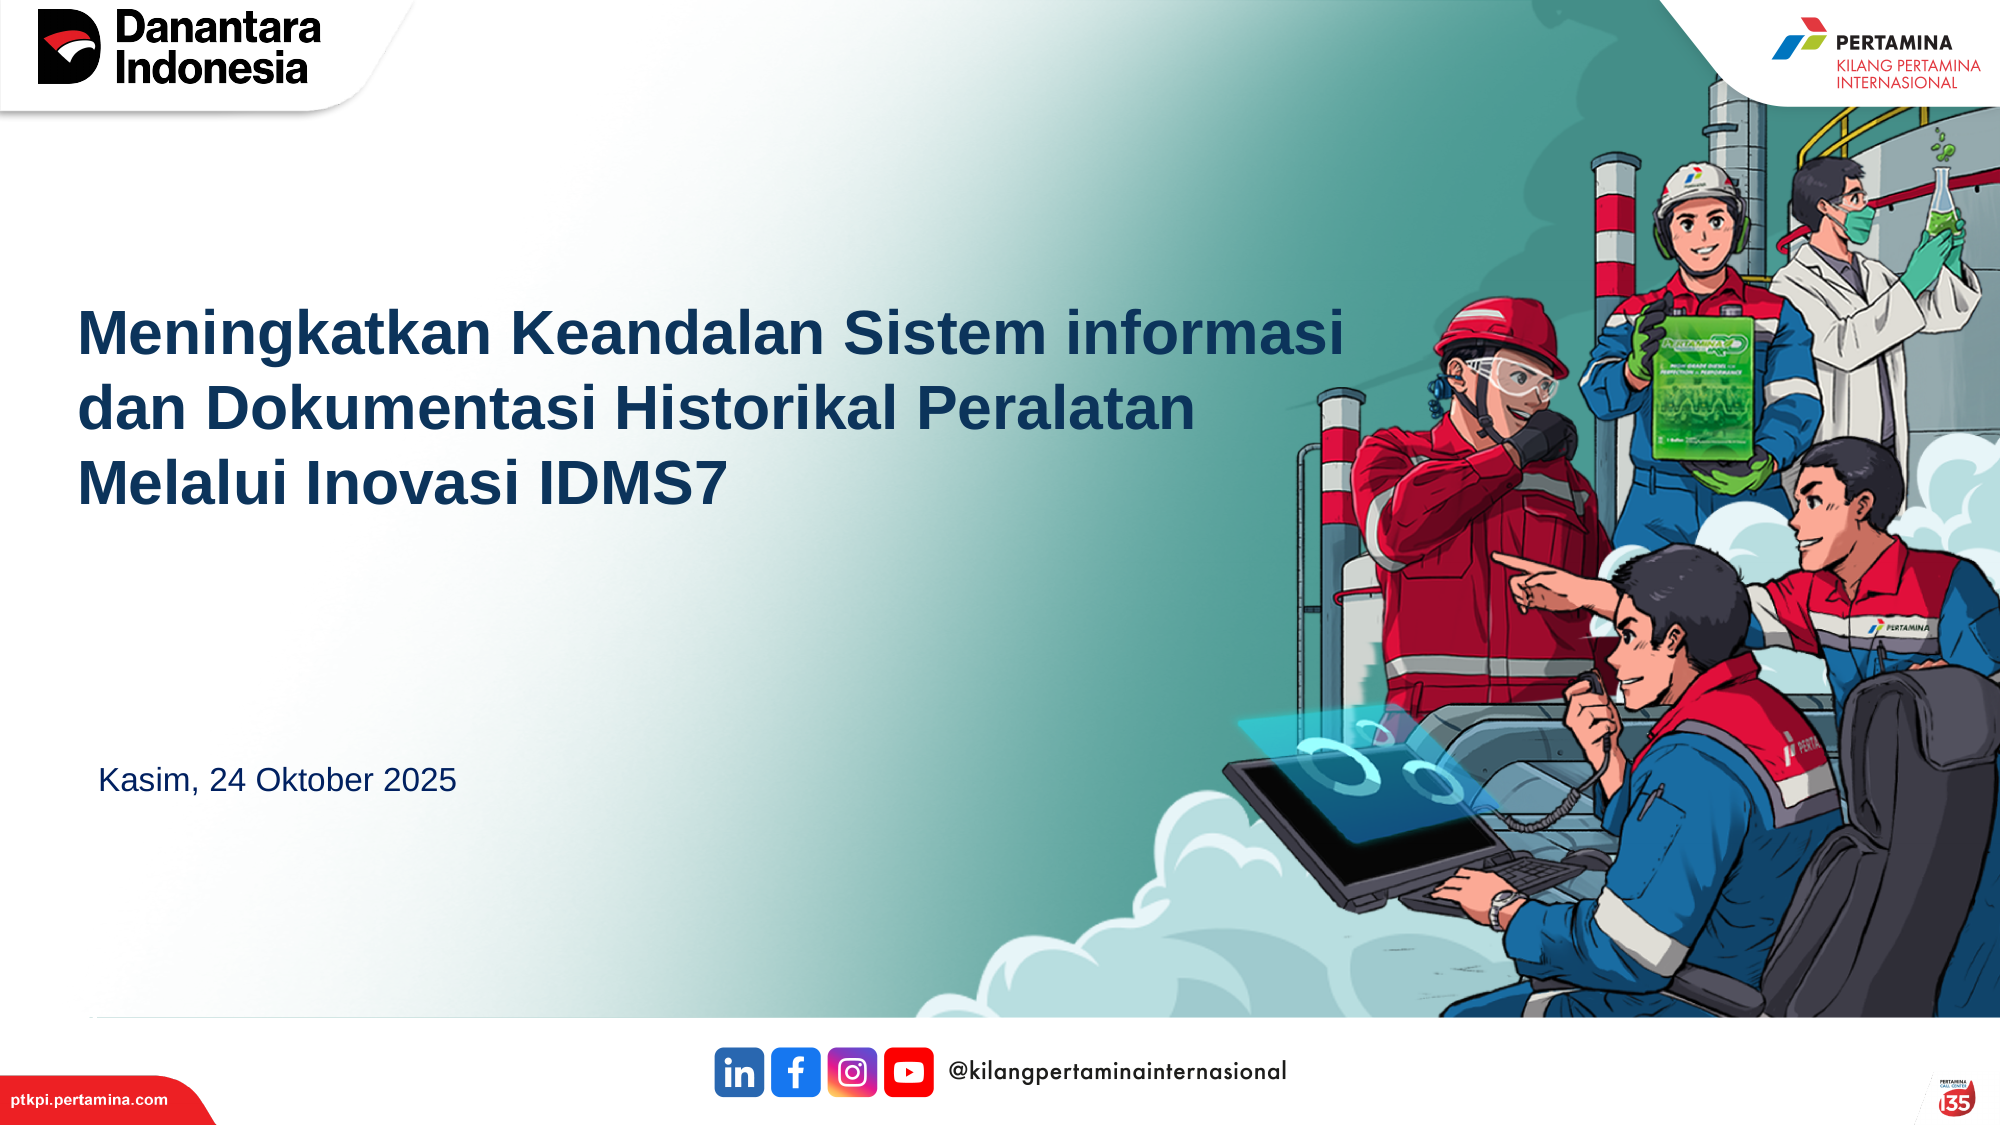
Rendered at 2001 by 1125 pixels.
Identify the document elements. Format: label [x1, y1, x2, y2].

picture [1900, 1062, 2000, 1125]
text_box [0, 0, 2000, 1125]
text_box [0, 0, 435, 141]
picture [0, 1062, 235, 1125]
